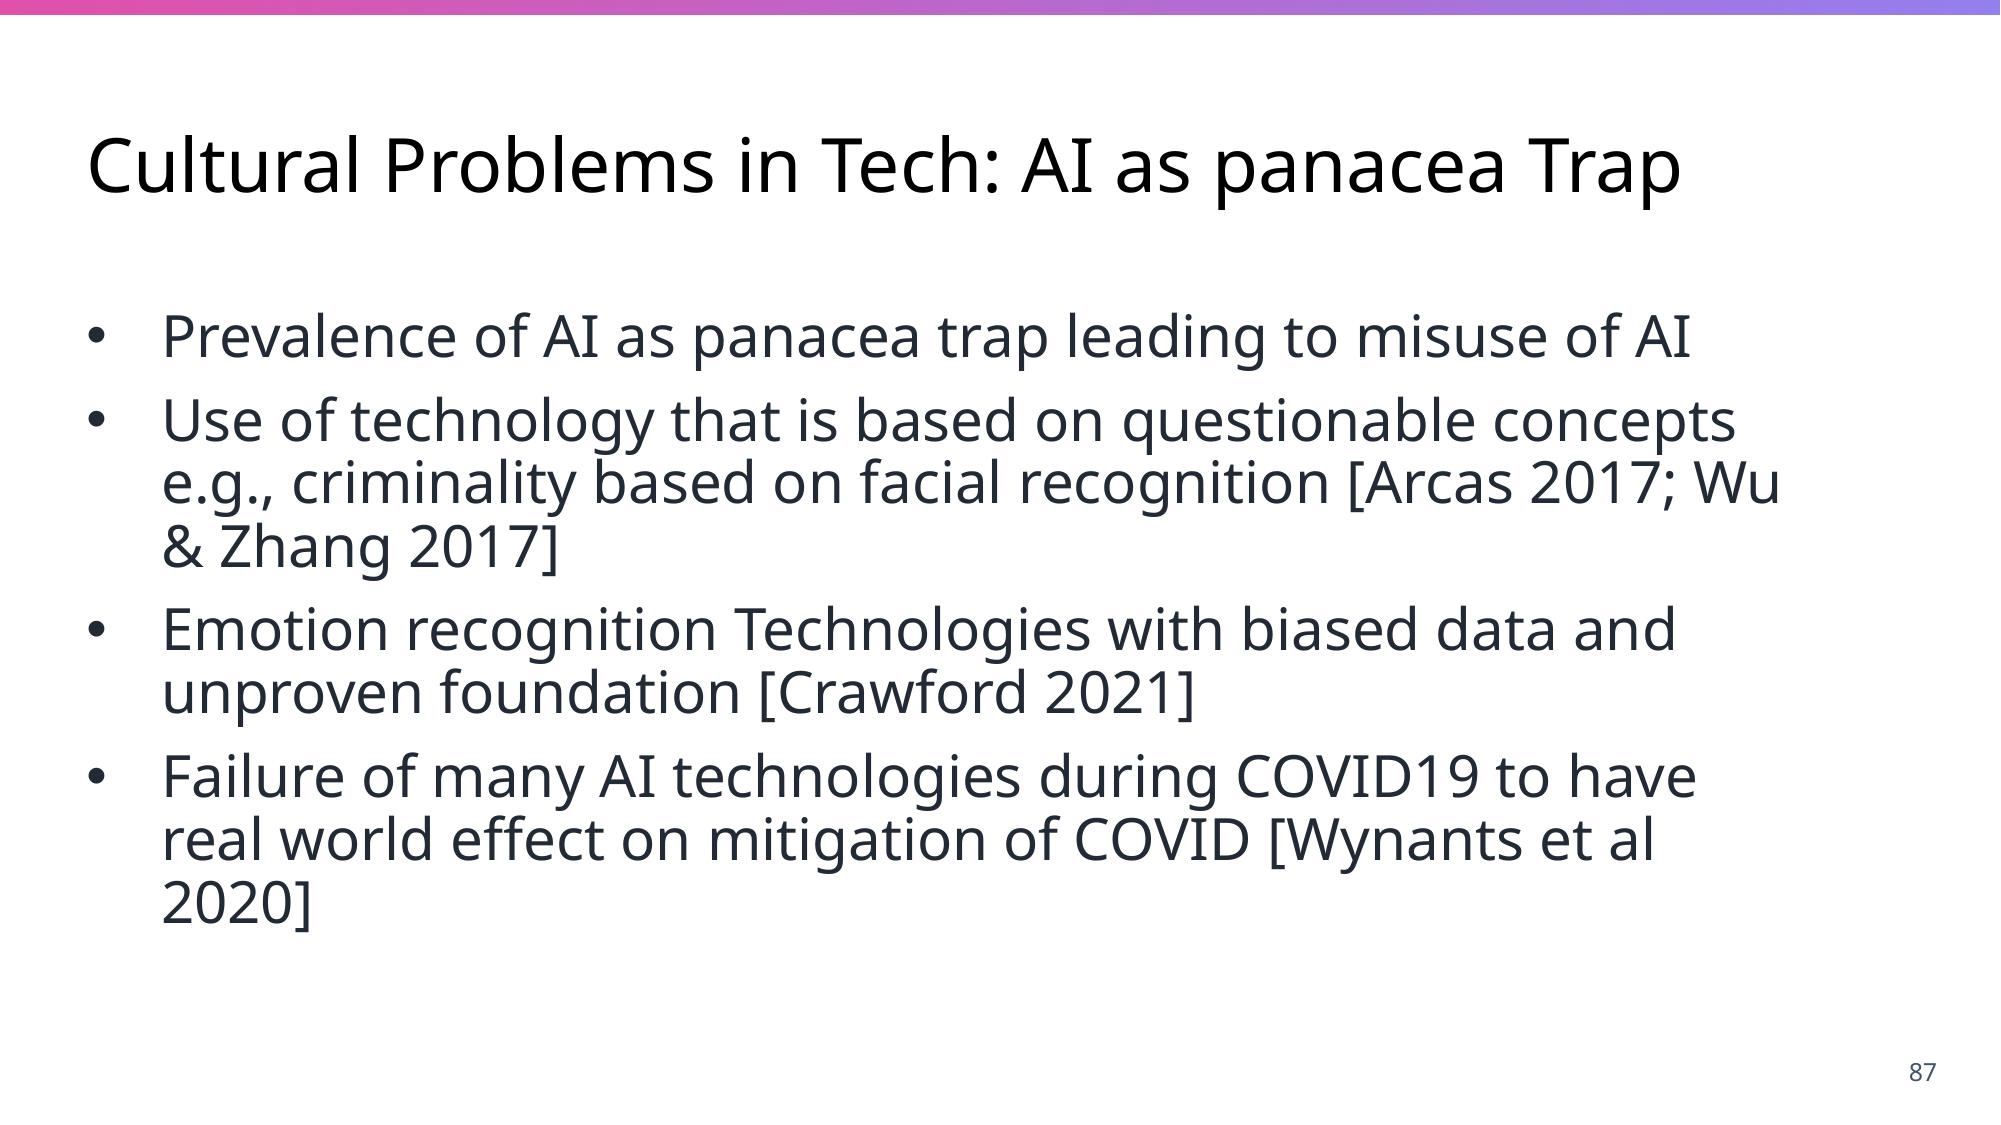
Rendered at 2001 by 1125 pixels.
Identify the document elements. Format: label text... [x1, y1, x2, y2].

picture [0, 0, 2000, 15]
list Prevalence of AI as panacea trap leading to misuse of AI Use of technology that is based on questionable concepts e.g., criminality based on facial recognition [Arcas 2017; Wu & Zhang 2017] Emotion recognition Technologies with biased data and unproven foundation [Crawford 2021] Failure of many AI technologies during COVID19 to have real world effect on mitigation of COVID [Wynants et al 2020] [71, 299, 1812, 1014]
title Cultural Problems in Tech: AI as panacea Trap [71, 59, 1797, 278]
